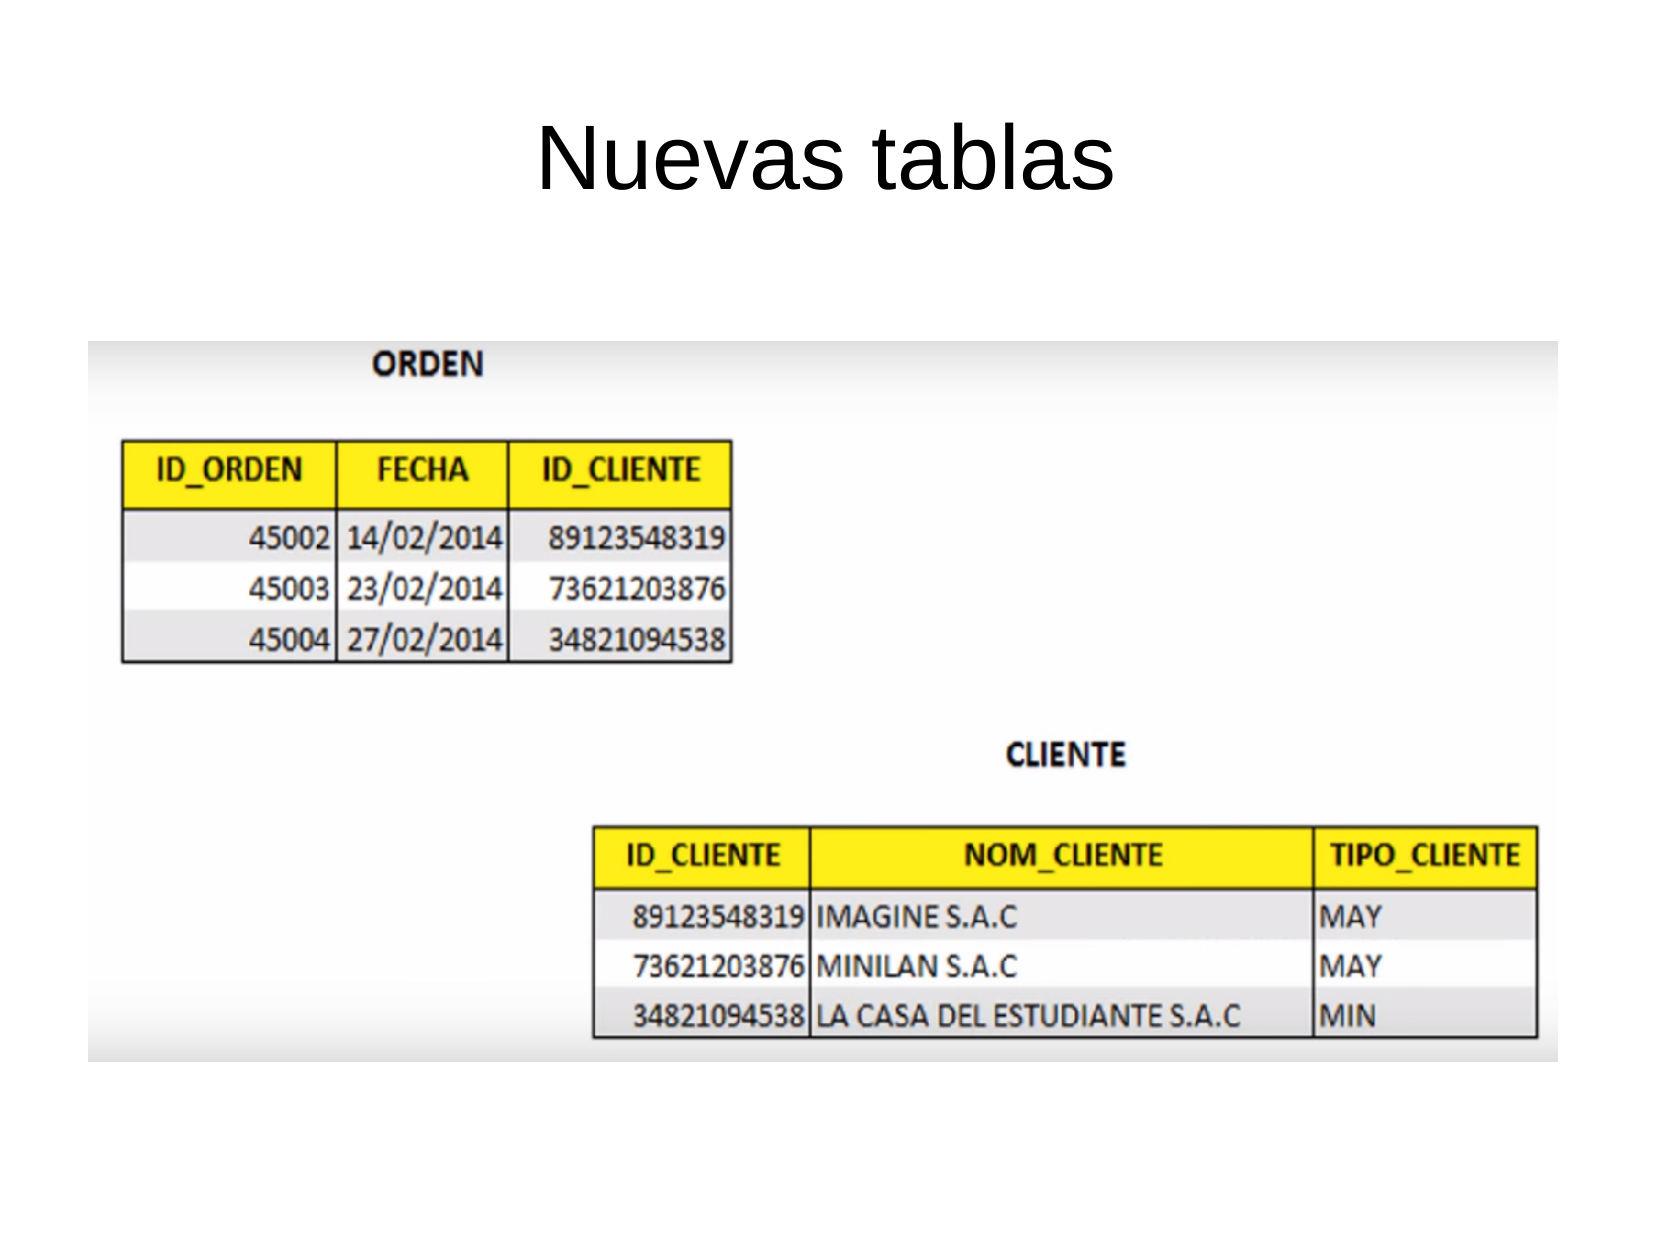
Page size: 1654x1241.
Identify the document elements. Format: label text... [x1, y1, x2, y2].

text_box [82, 290, 1571, 1109]
text_box Nuevas tablas [82, 49, 1571, 257]
picture [88, 341, 1558, 1063]
